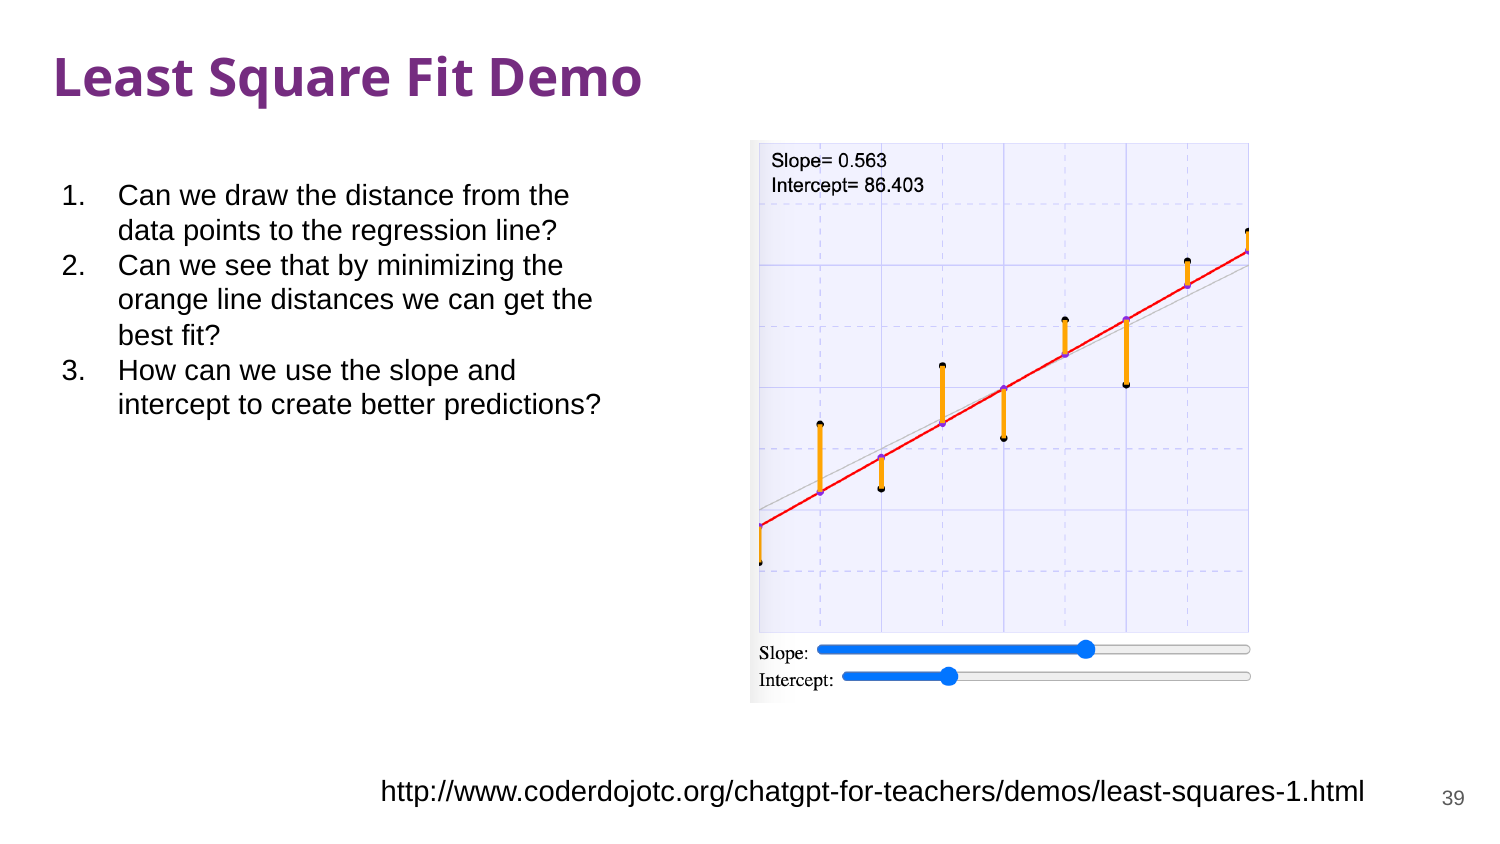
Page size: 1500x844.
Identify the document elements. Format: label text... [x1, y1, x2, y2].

title Least Square Fit Demo [37, 28, 1435, 123]
text_box http://www.coderdojotc.org/chatgpt-for-teachers/demos/least-squares-1.html [365, 764, 1382, 815]
slide_number 39 [1389, 764, 1480, 830]
picture [749, 140, 1268, 704]
text_box Can we draw the distance from the data points to the regression line? Can we see that by minimizing the orange line distances we can get the best fit? How can we use the slope and intercept to create better predictions? [46, 168, 618, 429]
